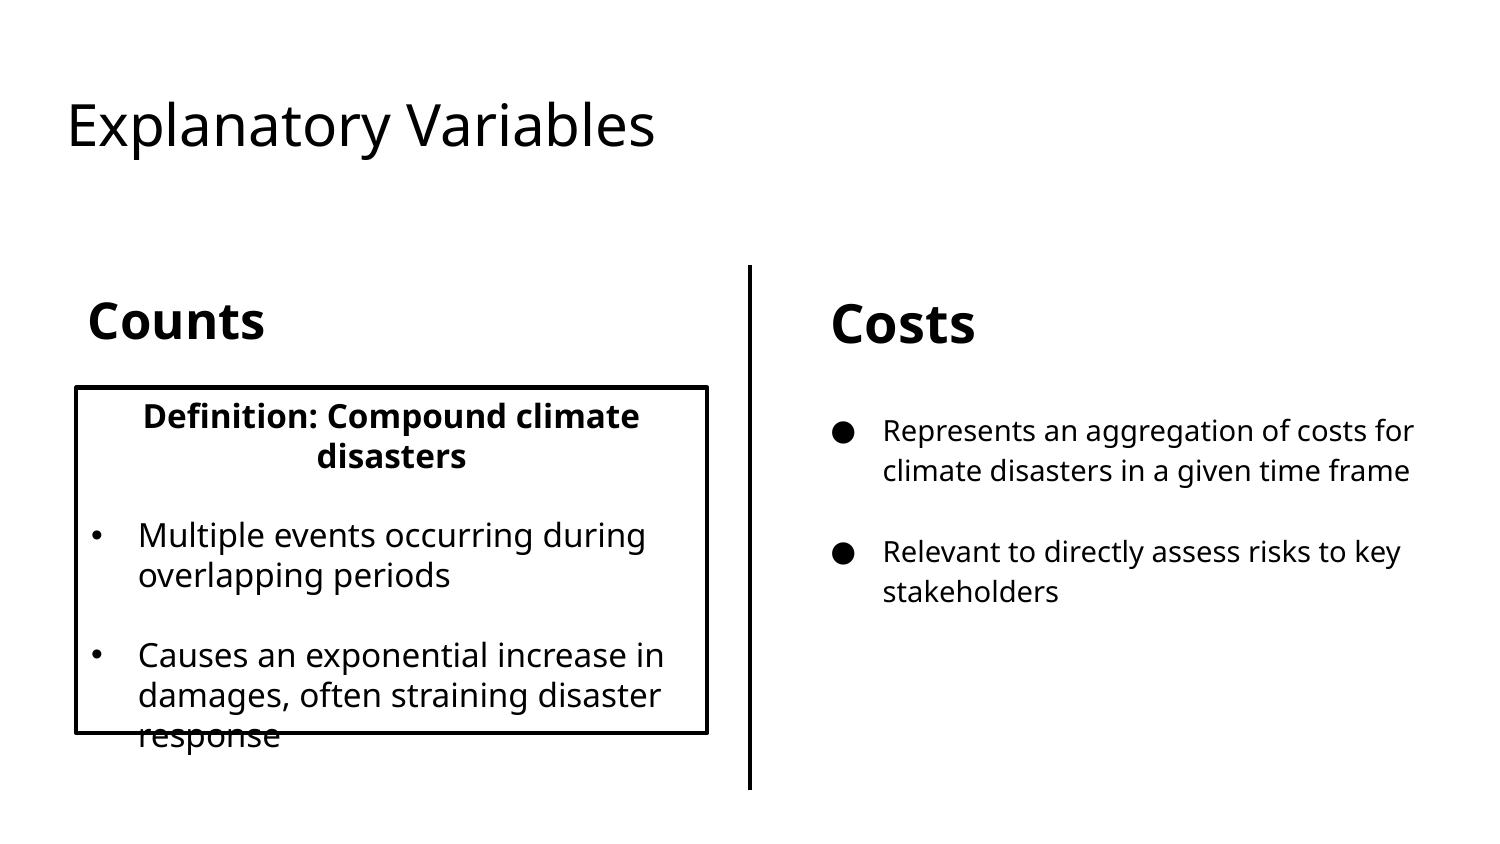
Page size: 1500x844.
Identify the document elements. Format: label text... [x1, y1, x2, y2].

list Costs Represents an aggregation of costs for climate disasters in a given time frame Relevant to directly assess risks to key stakeholders [792, 265, 1449, 719]
list Counts Represents the number of climate disasters that have happened in a given time frame Relevant for two reasons: Useful for forecasting costs Helps quantify compound climate disasters [51, 265, 708, 719]
text_box Definition: Compound climate disasters Multiple events occurring during overlapping periods Causes an exponential increase in damages, often straining disaster response [74, 385, 709, 735]
title Explanatory Variables [51, 72, 1449, 265]
